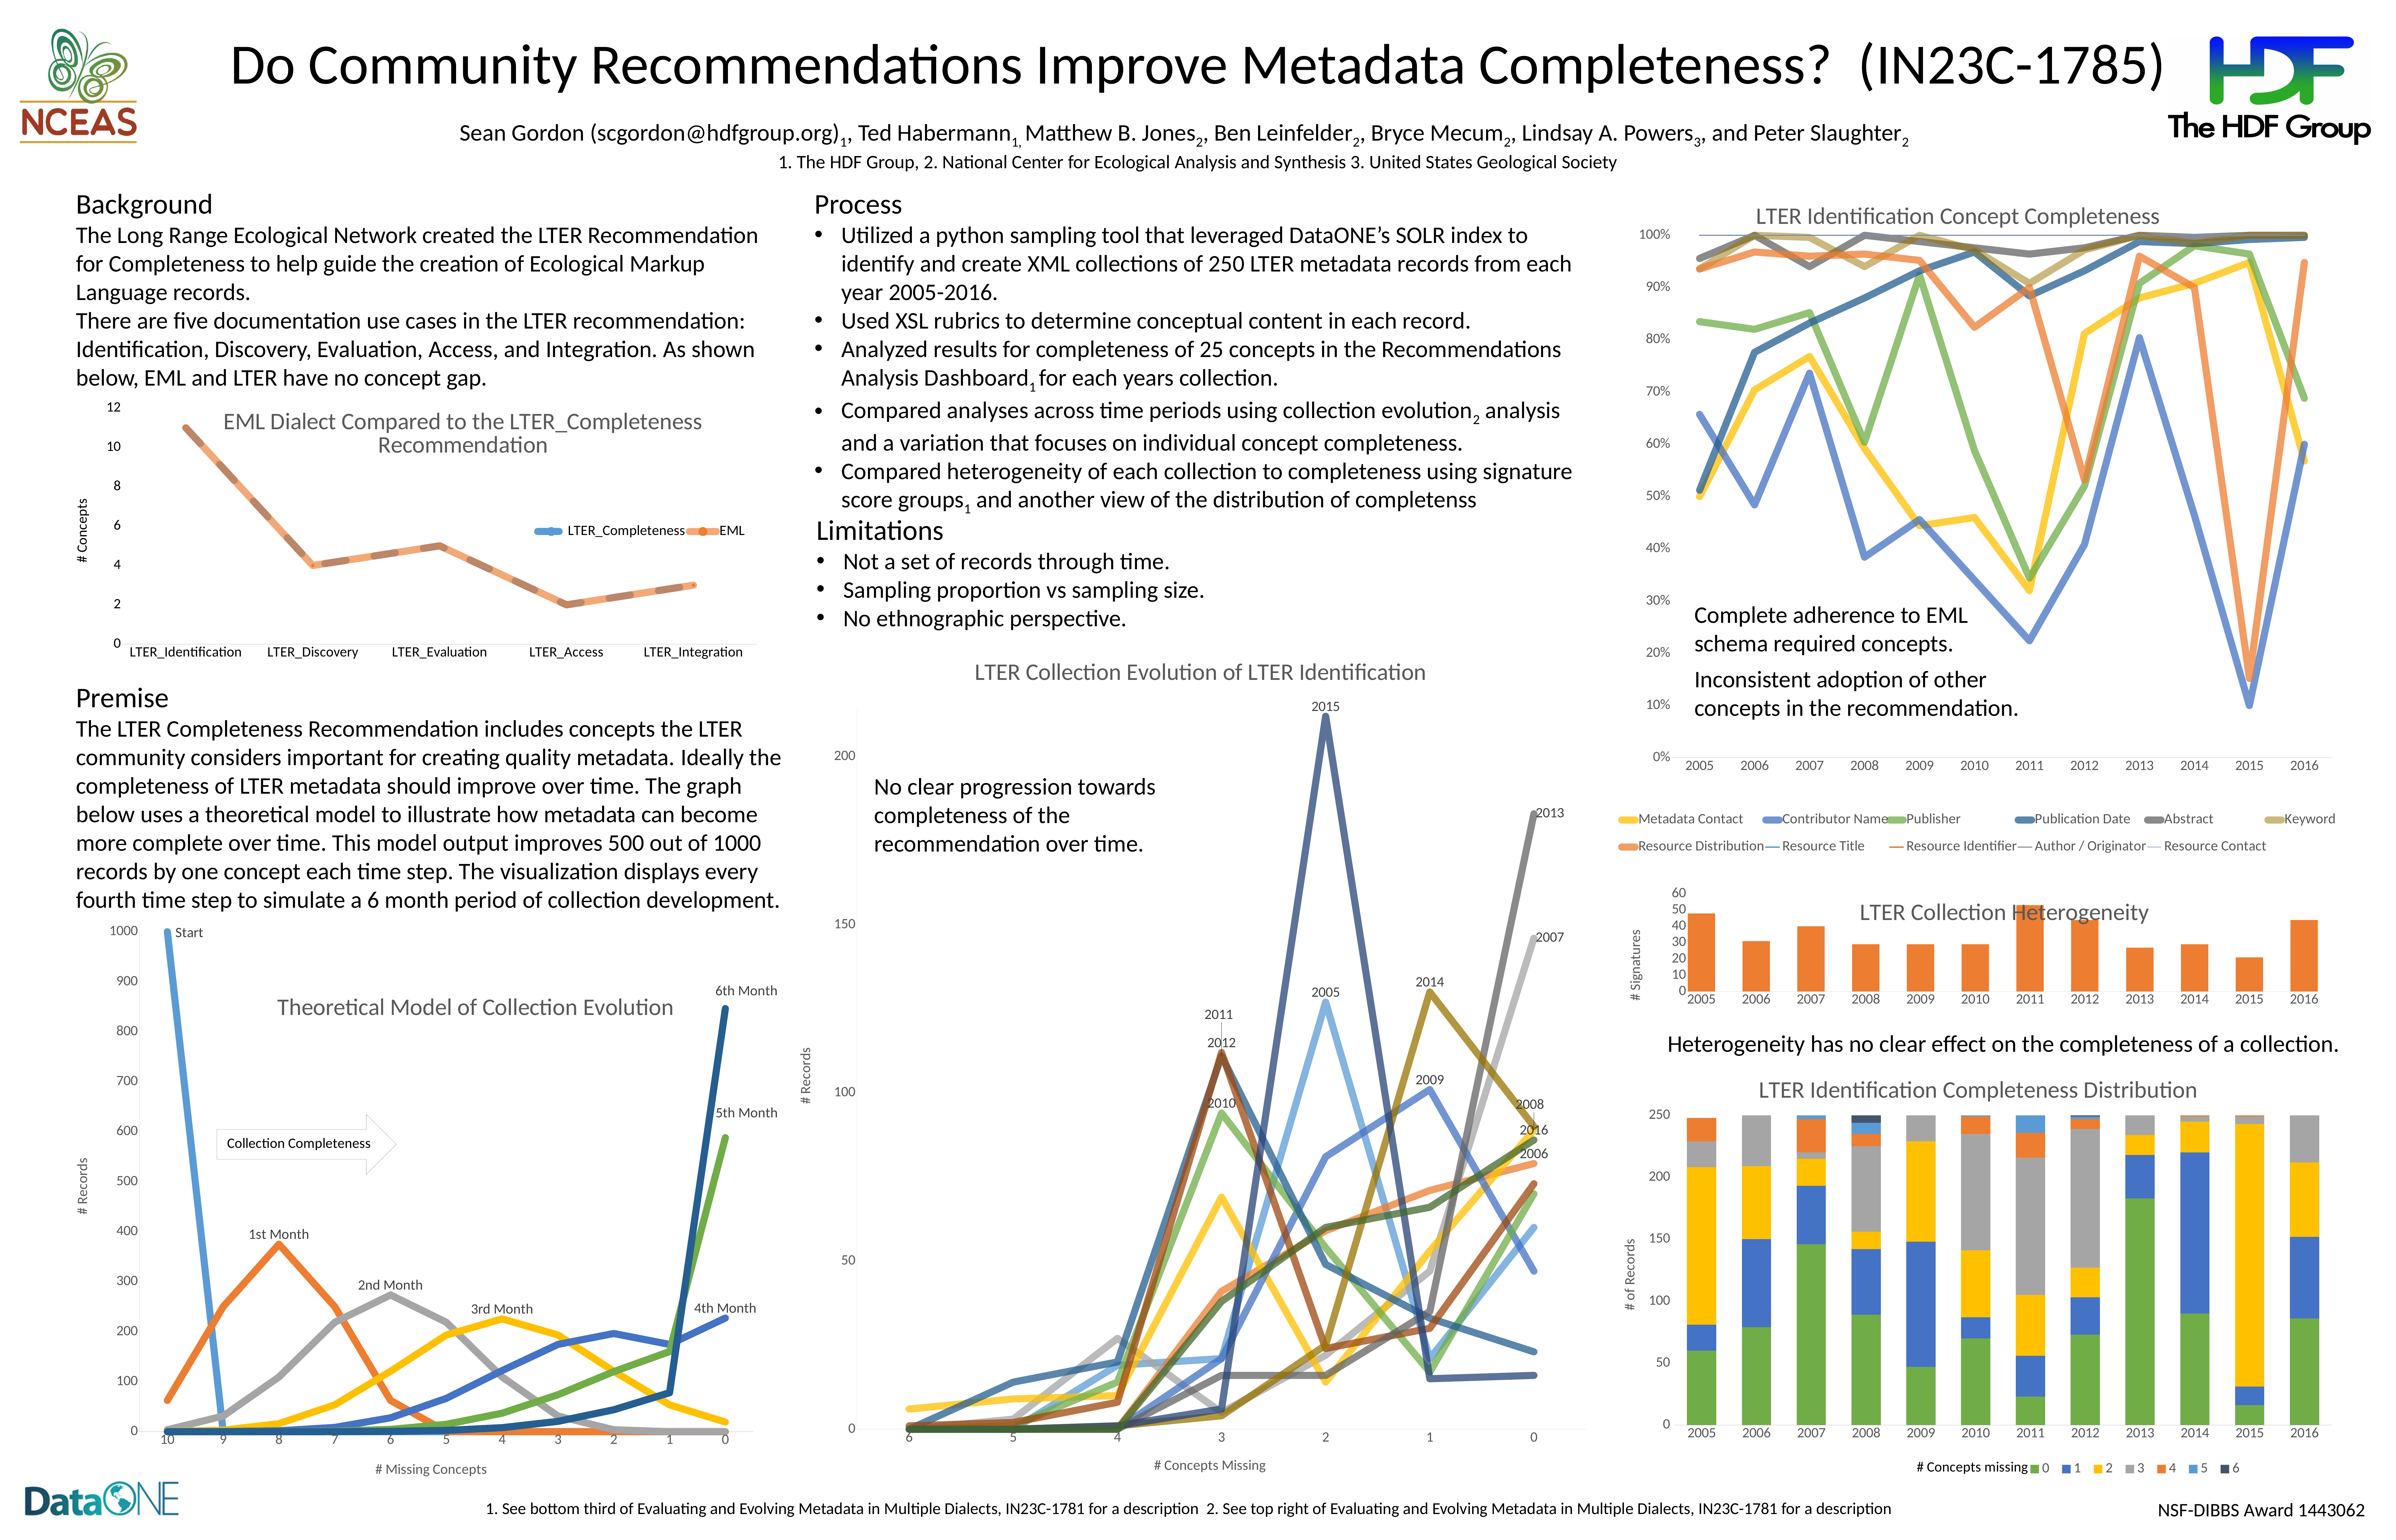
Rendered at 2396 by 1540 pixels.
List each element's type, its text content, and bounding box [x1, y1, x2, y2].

text_box Sean Gordon (scgordon@hdfgroup.org)1, Ted Habermann1, Matthew B. Jones2, Ben Leinfelder2, Bryce Mecum2, Lindsay A. Powers3, and Peter Slaughter2 1. The HDF Group, 2. National Center for Ecological Analysis and Synthesis 3. United States Geological Society [455, 115, 1941, 175]
text_box Do Community Recommendations Improve Metadata Completeness? (IN23C-1785) [220, 25, 2176, 98]
chart [72, 400, 772, 706]
chart [1619, 1062, 2337, 1490]
chart [72, 917, 786, 1486]
chart [794, 183, 2338, 1478]
text_box 1. See bottom third of Evaluating and Evolving Metadata in Multiple Dialects, IN23C-1781 for a description 2. See top right of Evaluating and Evolving Metadata in Multiple Dialects, IN23C-1781 for a description [481, 1495, 1915, 1520]
text_box Premise The LTER Completeness Recommendation includes concepts the LTER community considers important for creating quality metadata. Ideally the completeness of LTER metadata should improve over time. The graph below uses a theoretical model to illustrate how metadata can become more complete over time. This model output improves 500 out of 1000 records by one concept each time step. The visualization displays every fourth time step to simulate a 6 month period of collection development. [72, 677, 786, 917]
text_box NSF-DIBBS Award 1443062 [2154, 1495, 2371, 1523]
text_box Process Utilized a python sampling tool that leveraged DataONE’s SOLR index to identify and create XML collections of 250 LTER metadata records from each year 2005-2016. Used XSL rubrics to determine conceptual content in each record. Analyzed results for completeness of 25 concepts in the Recommendations Analysis Dashboard1 for each years collection. Compared analyses across time periods using collection evolution2 analysis and a variation that focuses on individual concept completeness. Compared heterogeneity of each collection to completeness using signature score groups1 and another view of the distribution of completenss [810, 183, 1586, 576]
text_box Heterogeneity has no clear effect on the completeness of a collection. [1663, 1026, 2386, 1059]
chart [1619, 885, 2326, 1019]
picture [2168, 37, 2371, 145]
text_box Limitations Not a set of records through time. Sampling proportion vs sampling size. No ethnographic perspective. [812, 509, 1535, 633]
text_box [32, 1412, 41, 1469]
picture [20, 1476, 186, 1520]
picture [20, 21, 137, 149]
text_box Background The Long Range Ecological Network created the LTER Recommendation for Completeness to help guide the creation of Ecological Markup Language records. There are five documentation use cases in the LTER recommendation: Identification, Discovery, Evaluation, Access, and Integration. As shown below, EML and LTER have no concept gap. [72, 183, 772, 400]
